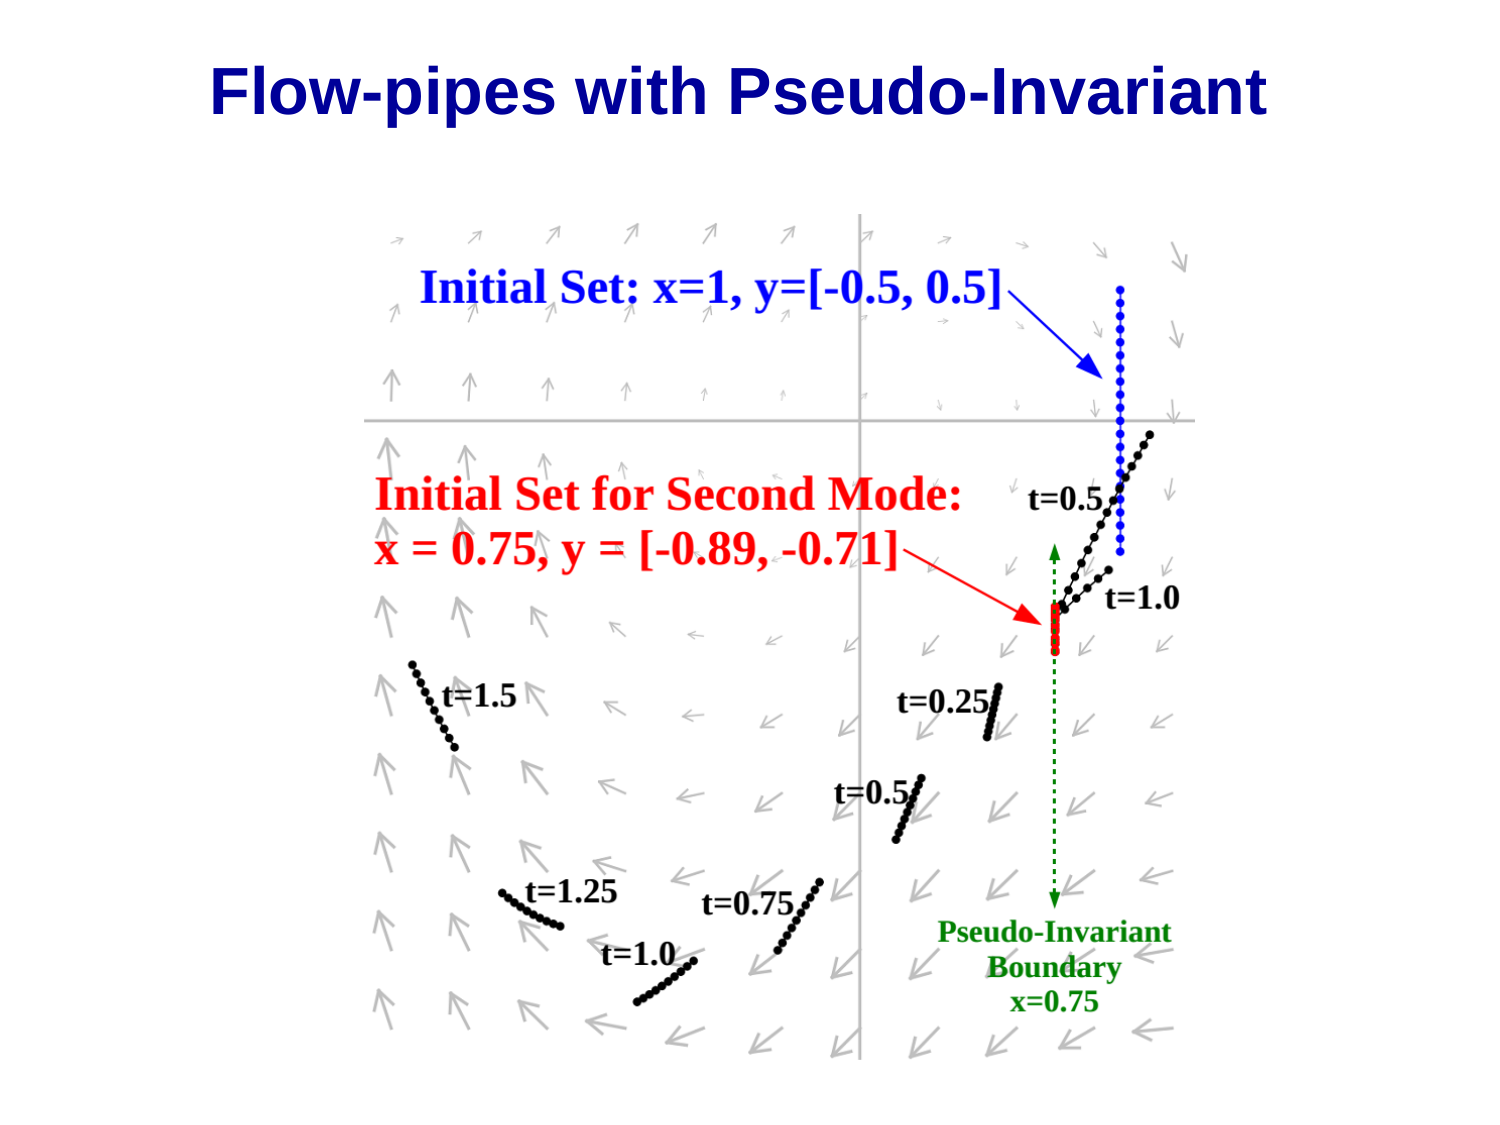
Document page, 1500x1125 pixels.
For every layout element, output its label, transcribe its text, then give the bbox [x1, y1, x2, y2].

text_box Flow-pipes with Pseudo-Invariant [194, 24, 1313, 150]
picture [349, 212, 1195, 1078]
